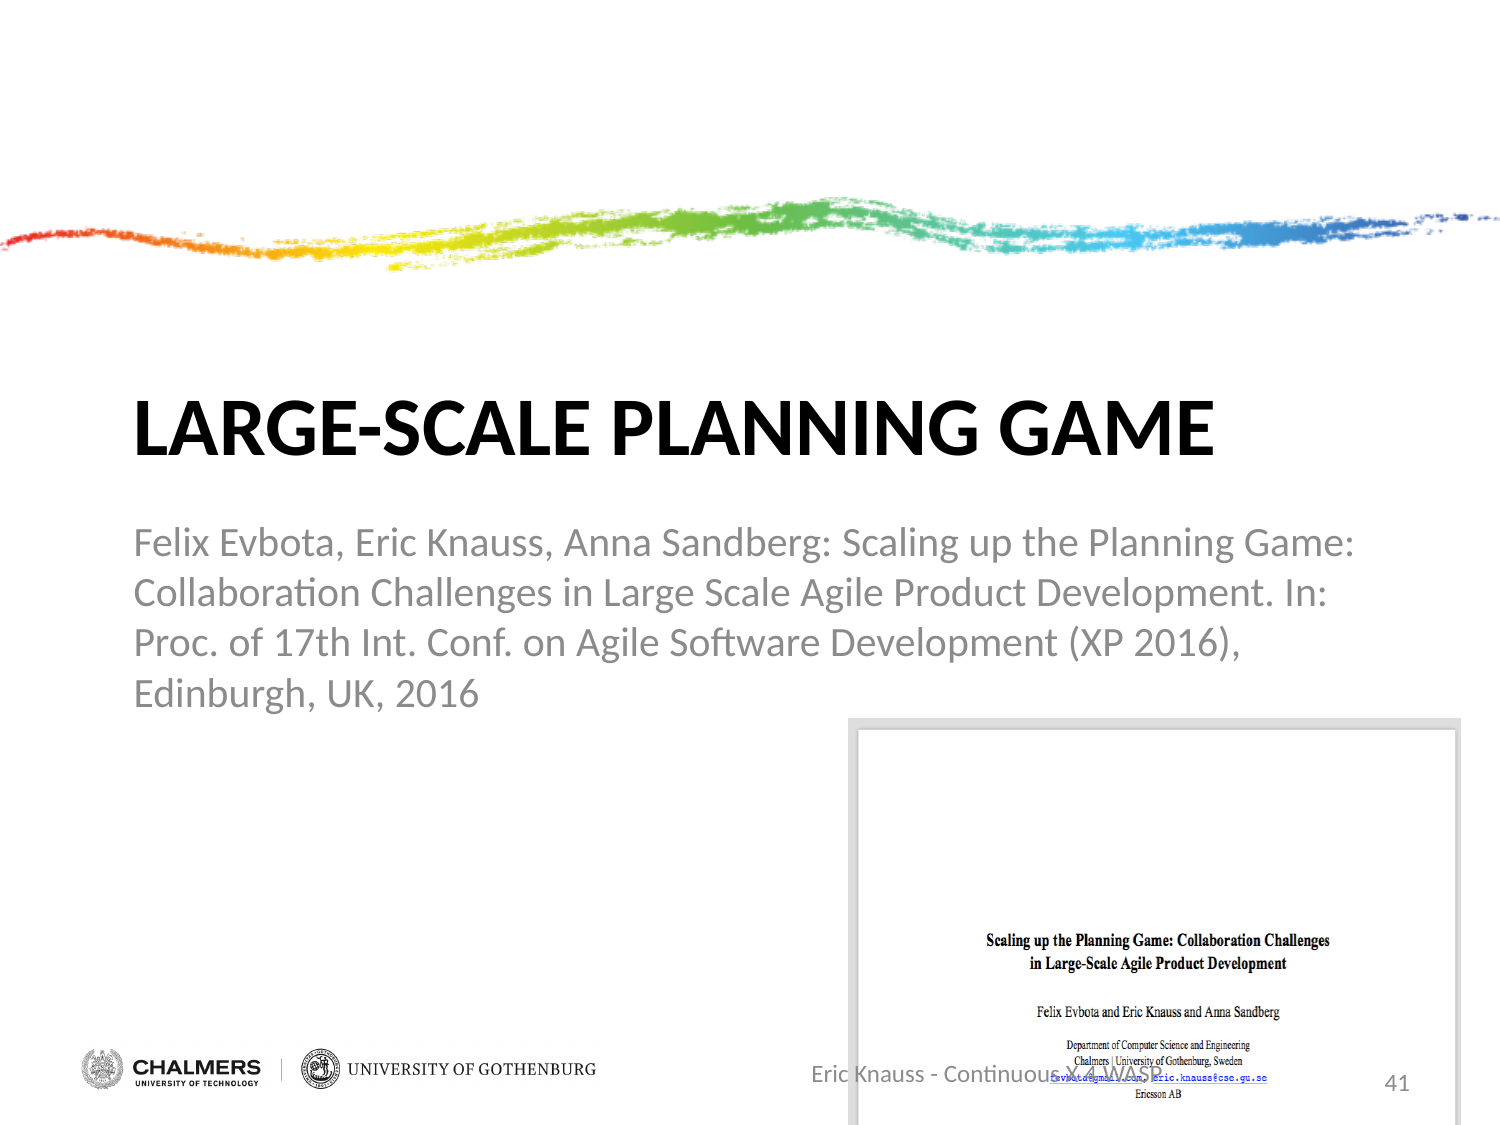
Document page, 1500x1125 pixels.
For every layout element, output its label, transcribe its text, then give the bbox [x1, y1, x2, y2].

picture [79, 1044, 600, 1093]
list Felix Evbota, Eric Knauss, Anna Sandberg: Scaling up the Planning Game: Collaboration Challenges in Large Scale Agile Product Development. In: Proc. of 17th Int. Conf. on Agile Software Development (XP 2016), Edinburgh, UK, 2016 [118, 589, 1394, 723]
picture [847, 718, 1461, 1125]
title Large-Scale Planning Game [118, 365, 1394, 589]
footer Eric Knauss - Continuous X 4 WASP [750, 1042, 842, 1103]
picture [0, 162, 1500, 292]
